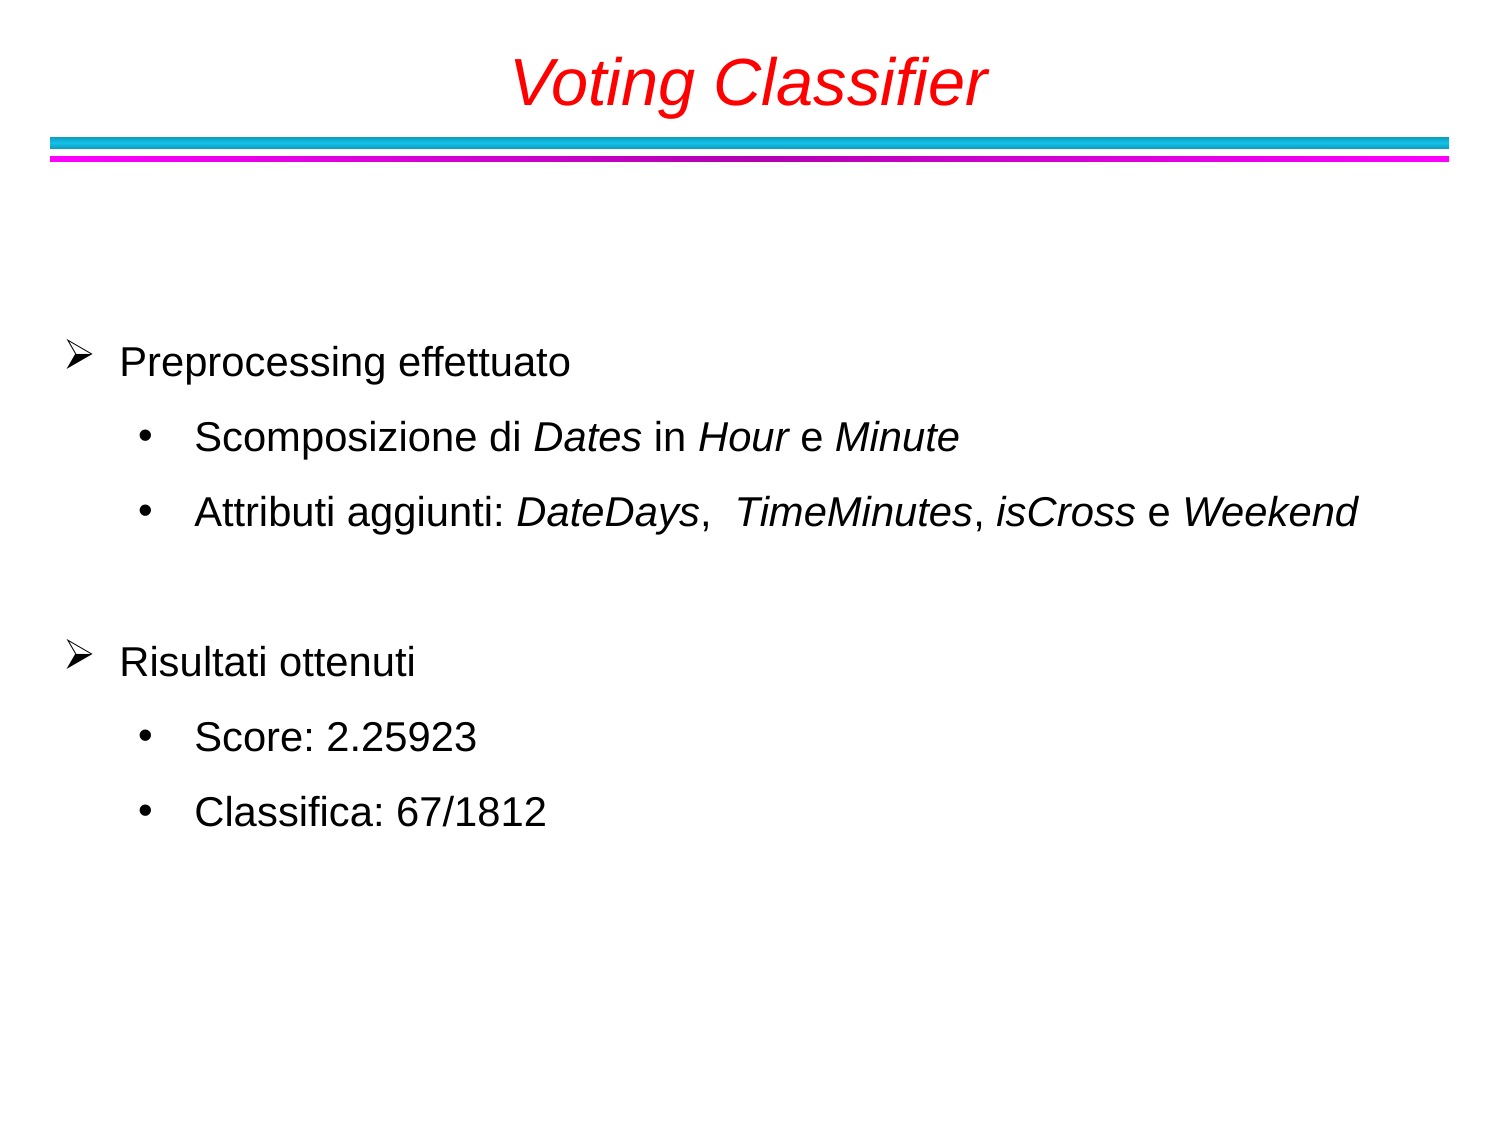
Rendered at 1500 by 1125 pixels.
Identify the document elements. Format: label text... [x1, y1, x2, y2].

text_box Voting Classifier [48, 31, 1450, 127]
text_box Preprocessing effettuato Scomposizione di Dates in Hour e Minute Attributi aggiunti: DateDays, TimeMinutes, isCross e Weekend Risultati ottenuti Score: 2.25923 Classifica: 67/1812 [48, 302, 1450, 843]
